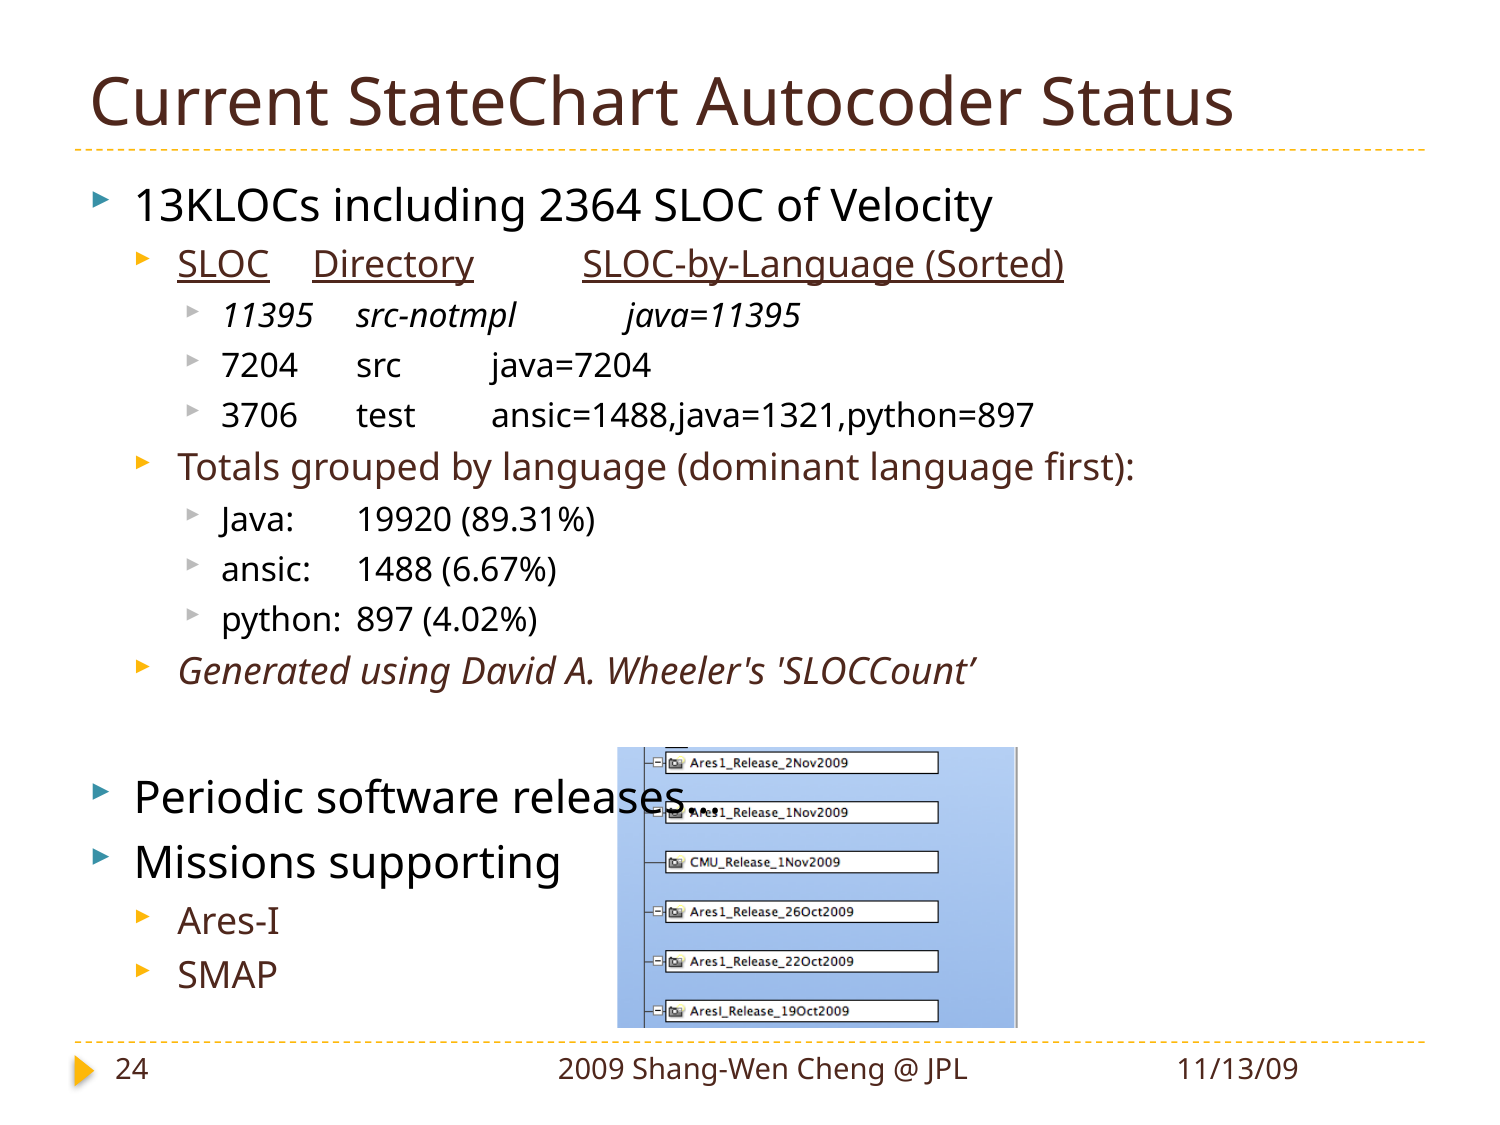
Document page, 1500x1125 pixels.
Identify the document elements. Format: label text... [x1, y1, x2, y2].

title Current StateChart Autocoder Status [75, 24, 1425, 147]
slide_number 24 [100, 1042, 426, 1103]
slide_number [1051, 1042, 1426, 1103]
footer 2009 Shang-Wen Cheng @ JPL [475, 1042, 1051, 1103]
picture [617, 747, 1019, 1029]
list 13KLOCs including 2364 SLOC of Velocity SLOC Directory SLOC-by-Language (Sorted) 11395 src-notmpl java=11395 7204 src java=7204 3706 test ansic=1488,java=1321,python=897 Totals grouped by language (dominant language first): Java: 19920 (89.31%) ansic: 1488 (6.67%) python: 897 (4.02%) Generated using David A. Wheeler's 'SLOCCount’ Periodic software releases… Missions supporting Ares-I SMAP [75, 168, 1425, 1010]
